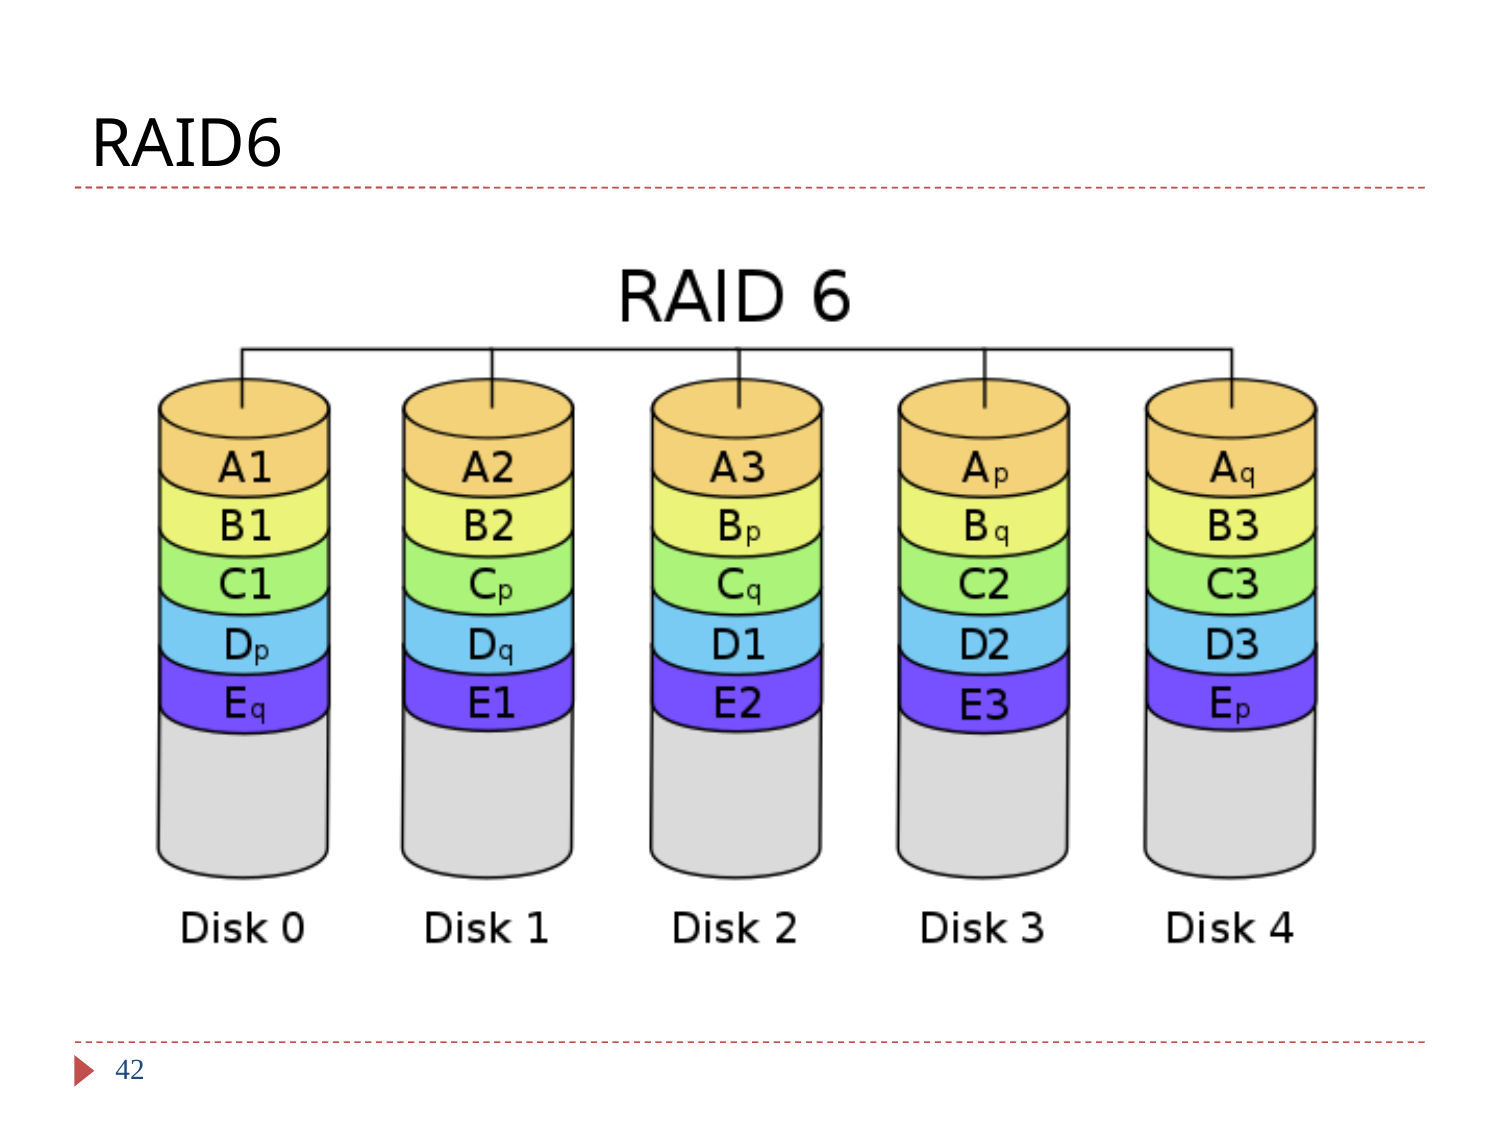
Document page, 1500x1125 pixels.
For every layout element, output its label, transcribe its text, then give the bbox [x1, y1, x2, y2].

slide_number 42 [100, 1042, 426, 1103]
picture [124, 247, 1376, 984]
title RAID6 [75, 24, 1425, 188]
